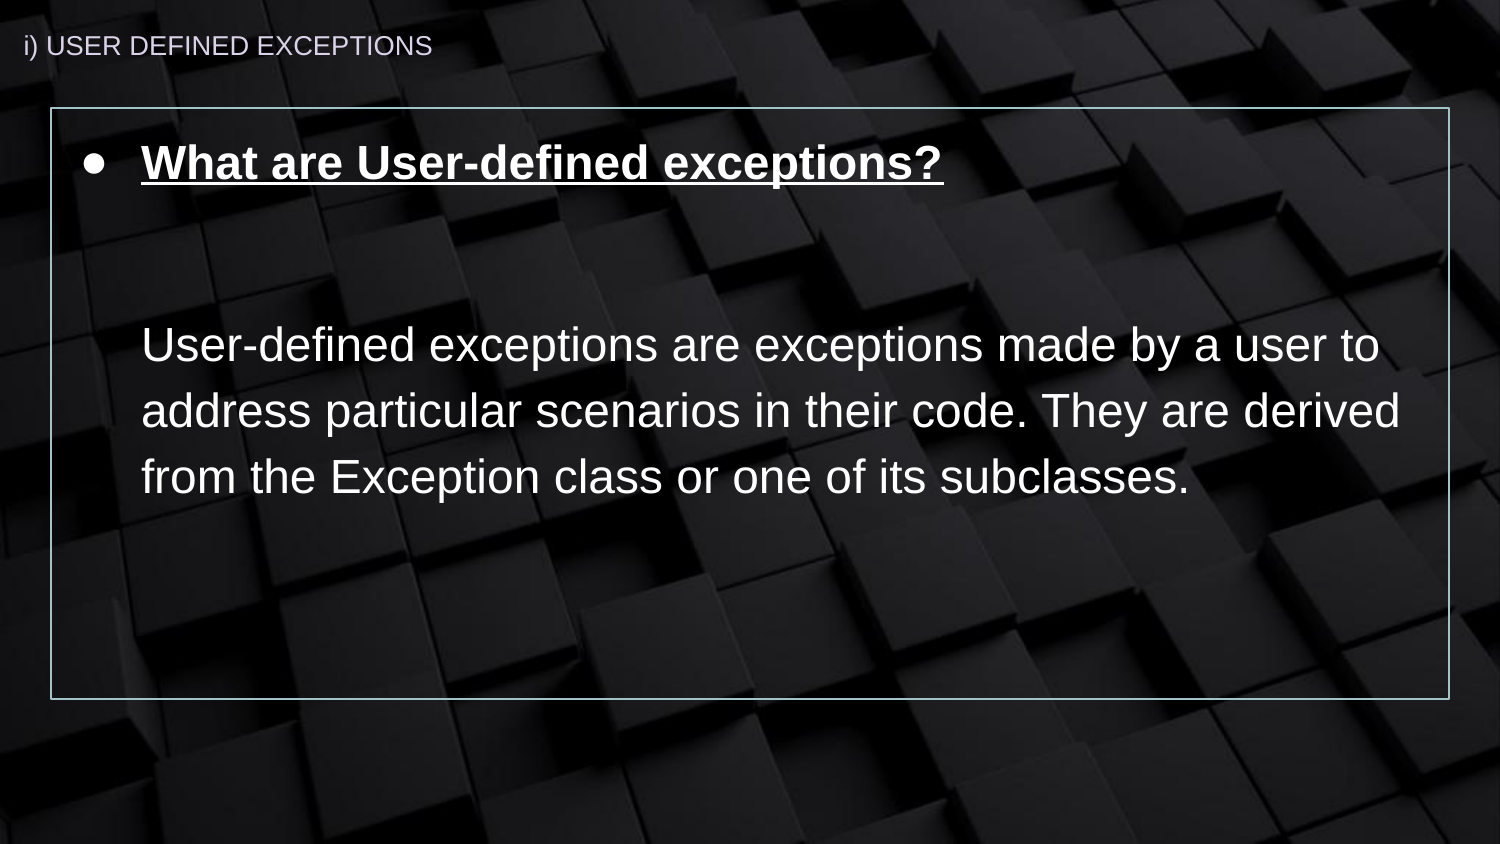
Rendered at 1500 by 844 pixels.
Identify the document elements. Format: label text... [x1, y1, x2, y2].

list What are User-defined exceptions? User-defined exceptions are exceptions made by a user to address particular scenarios in their code. They are derived from the Exception class or one of its subclasses. [51, 108, 1449, 700]
picture [0, 0, 1500, 844]
title i) USER DEFINED EXCEPTIONS [8, 13, 1407, 77]
